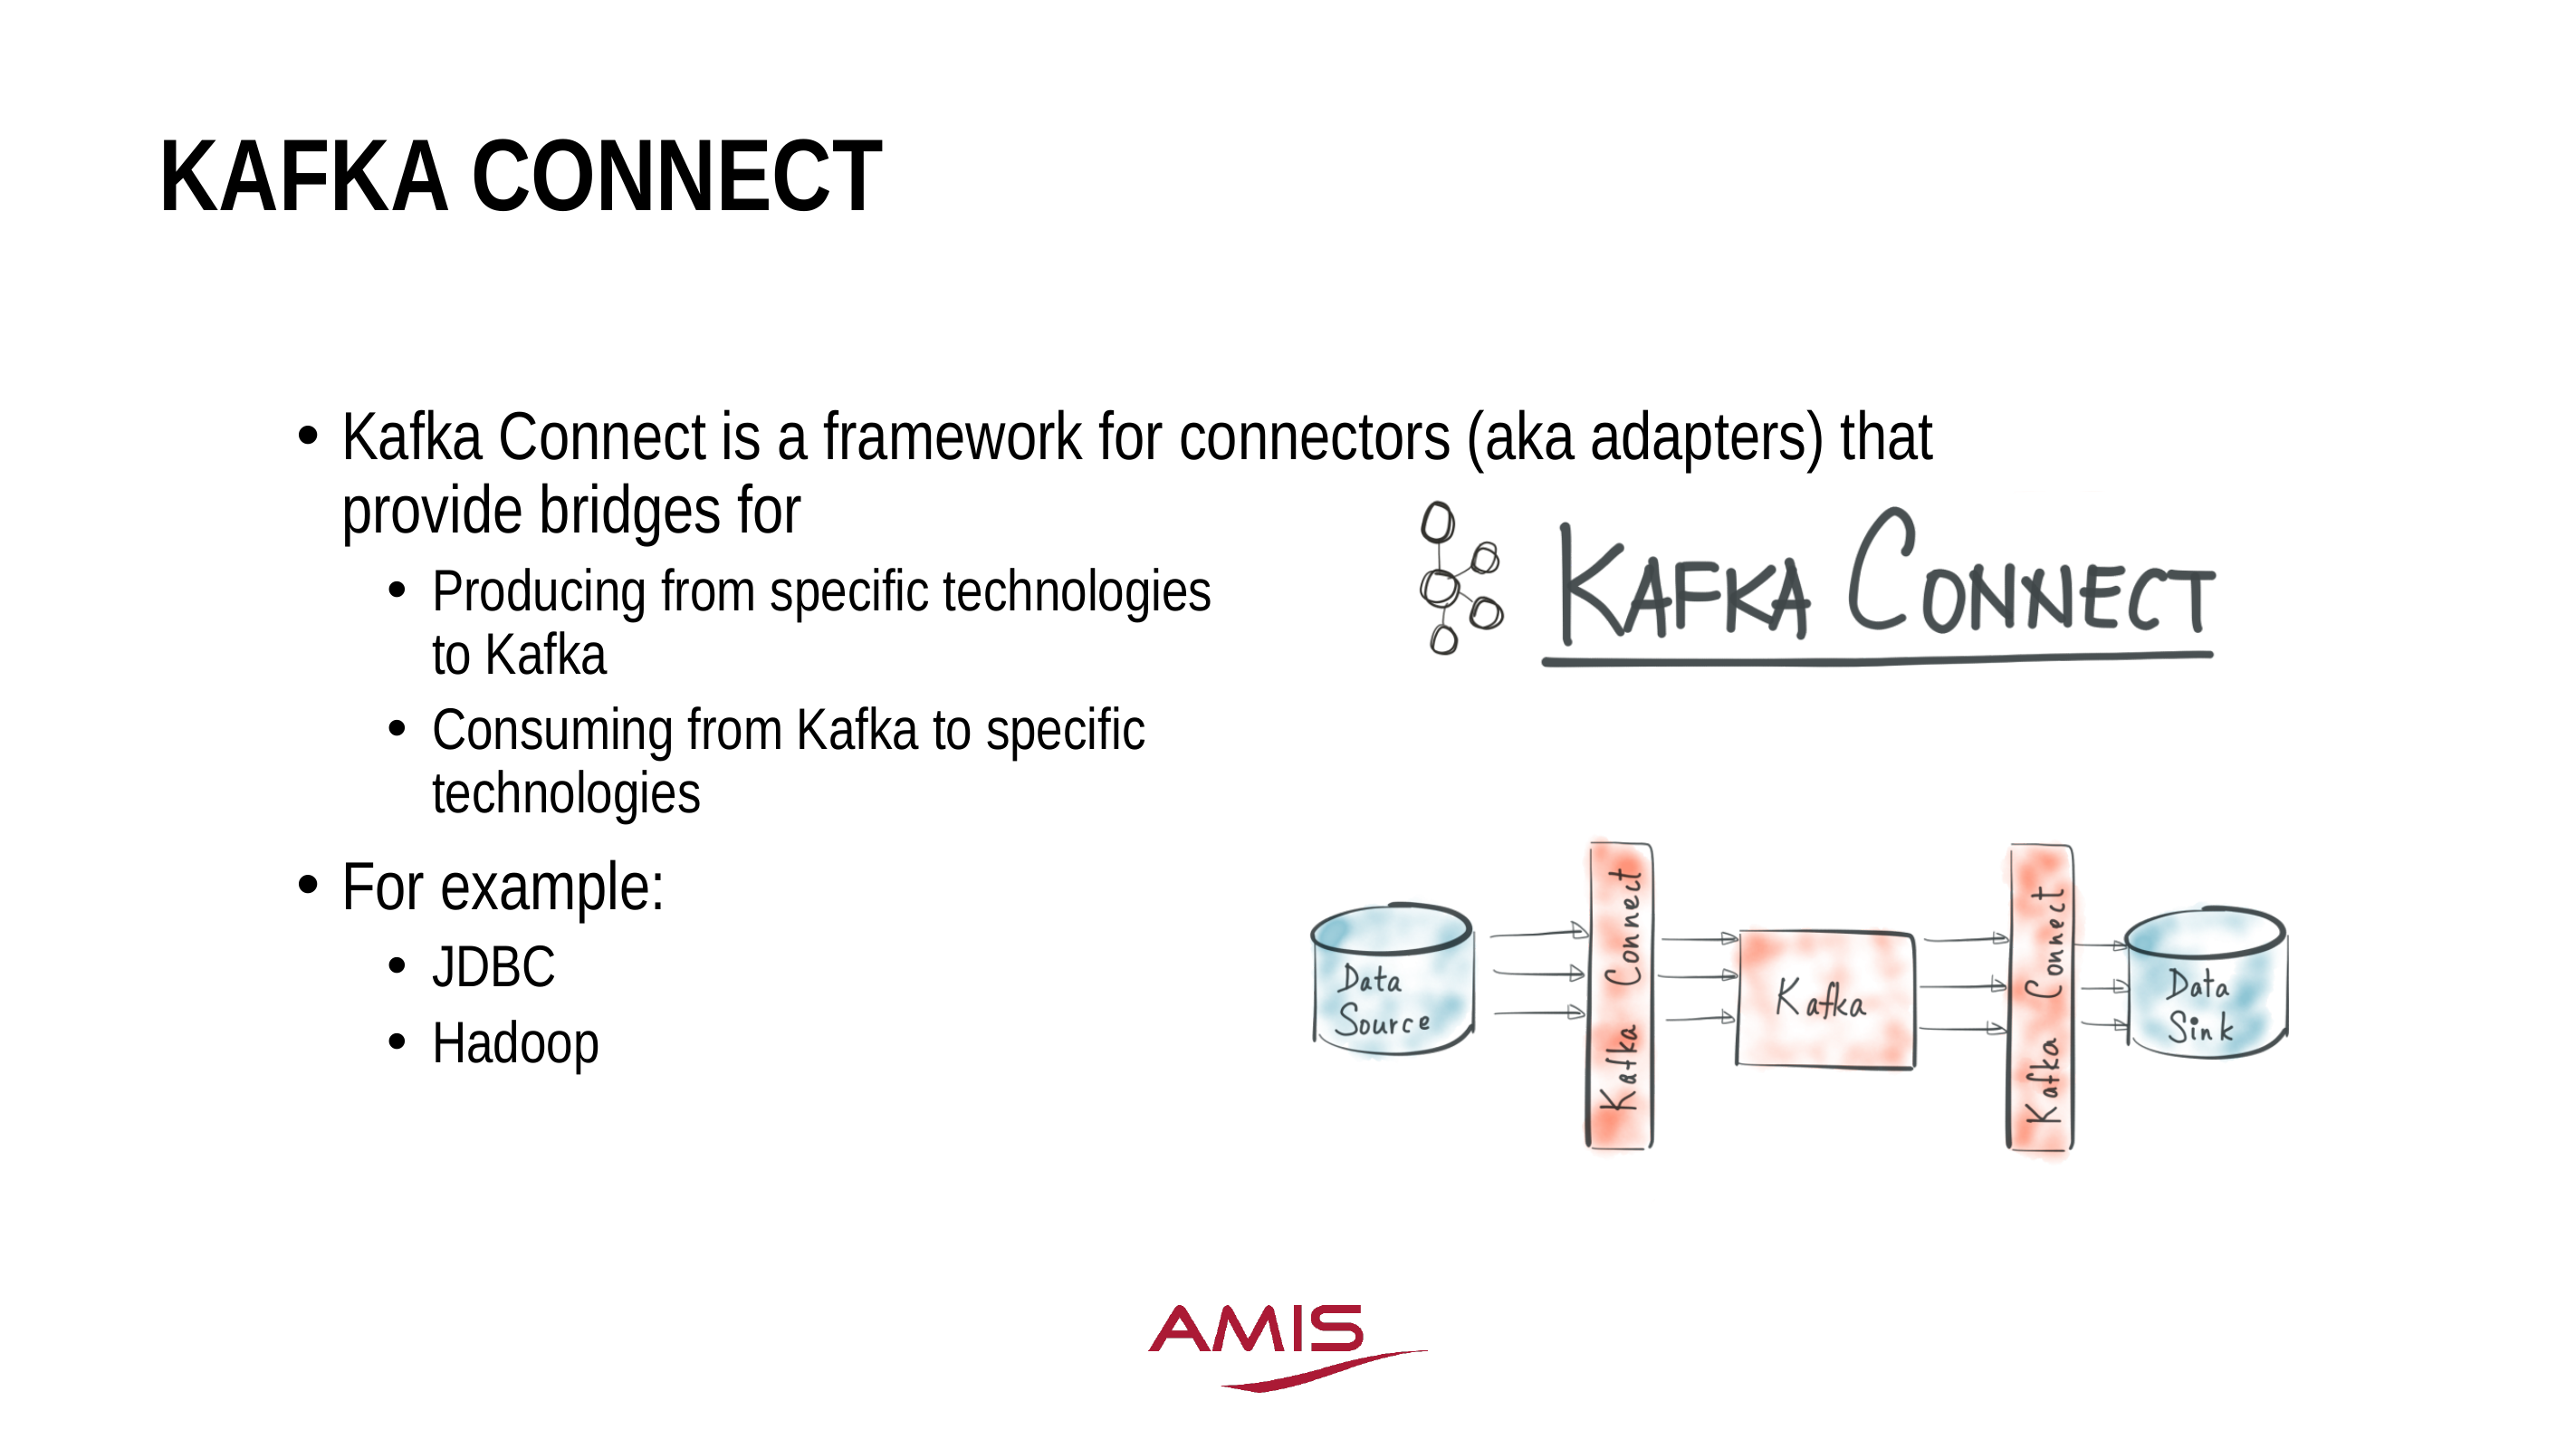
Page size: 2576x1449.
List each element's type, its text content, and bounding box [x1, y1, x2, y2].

picture [1148, 1305, 1428, 1393]
list Kafka Connect is a framework for connectors (aka adapters) that provide bridges for Producing from specific technologies to Kafka Consuming from Kafka to specific technologies For example: JDBC Hadoop [282, 394, 2059, 1237]
title Kafka Connect [145, 125, 2059, 326]
picture [1278, 491, 2352, 1297]
